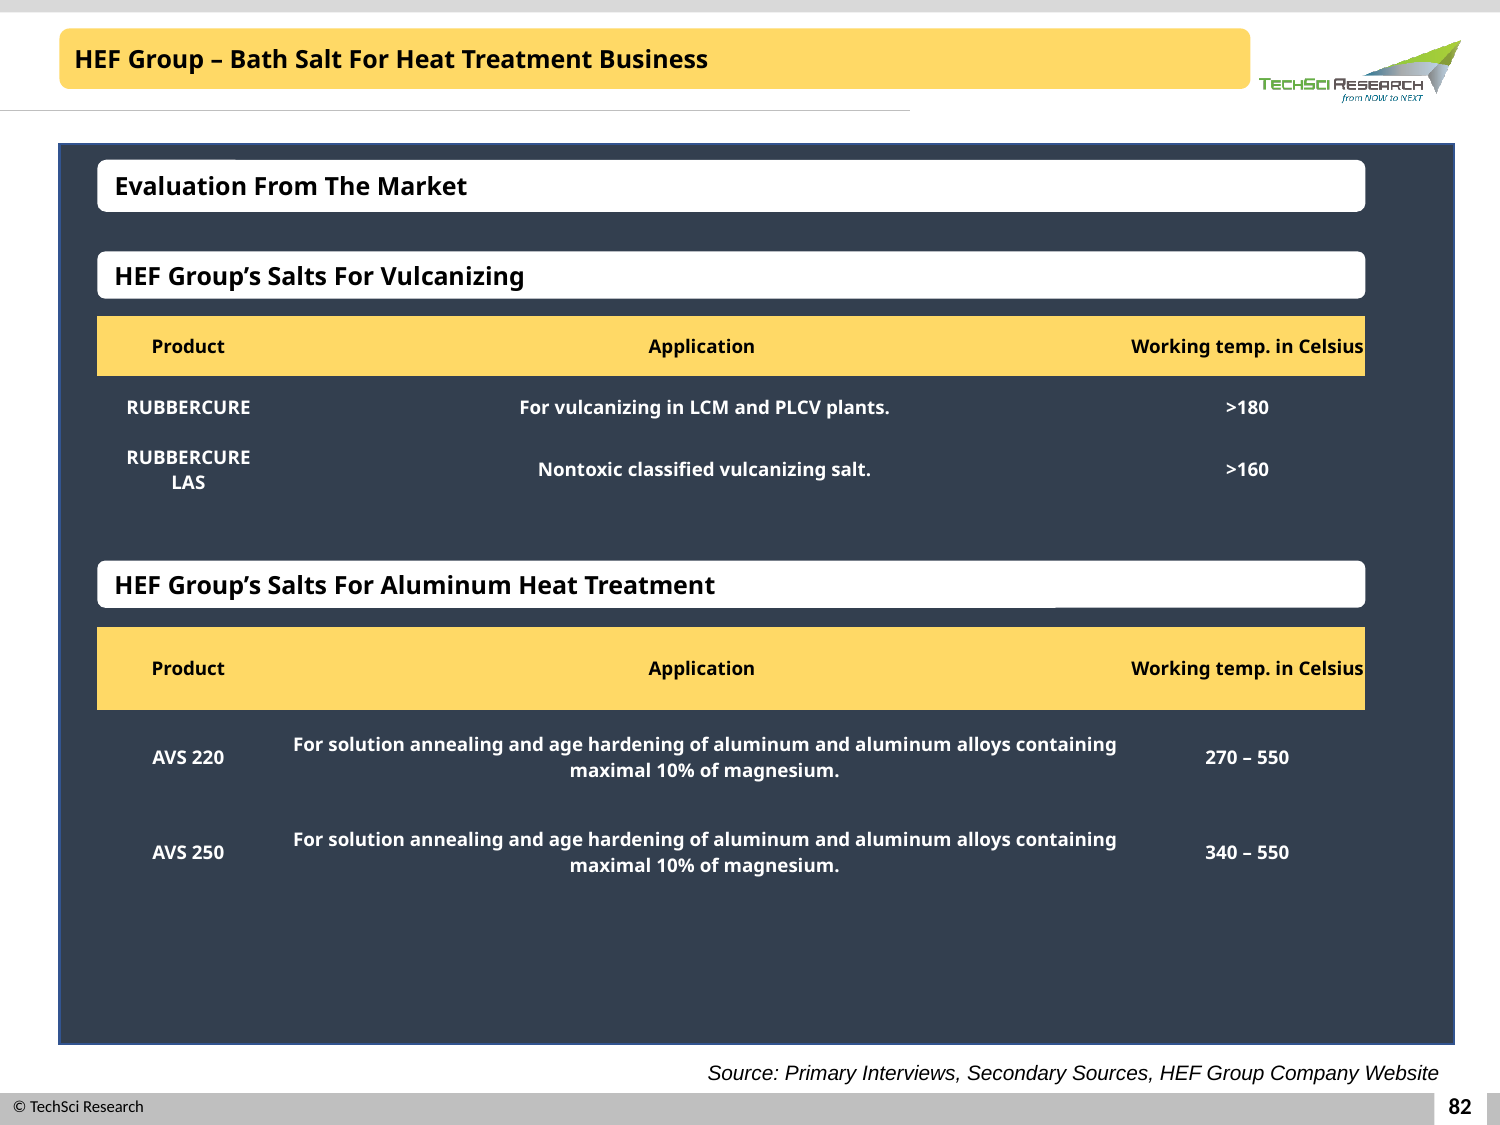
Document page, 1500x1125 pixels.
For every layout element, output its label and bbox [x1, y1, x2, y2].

picture [1257, 39, 1461, 104]
table_cell [97, 376, 1365, 501]
table_cell [97, 710, 1365, 900]
text_box [58, 27, 1252, 91]
text_box [58, 143, 1455, 1045]
table_header [97, 316, 1365, 376]
text_box [652, 1052, 1454, 1092]
table_header [97, 627, 1365, 710]
